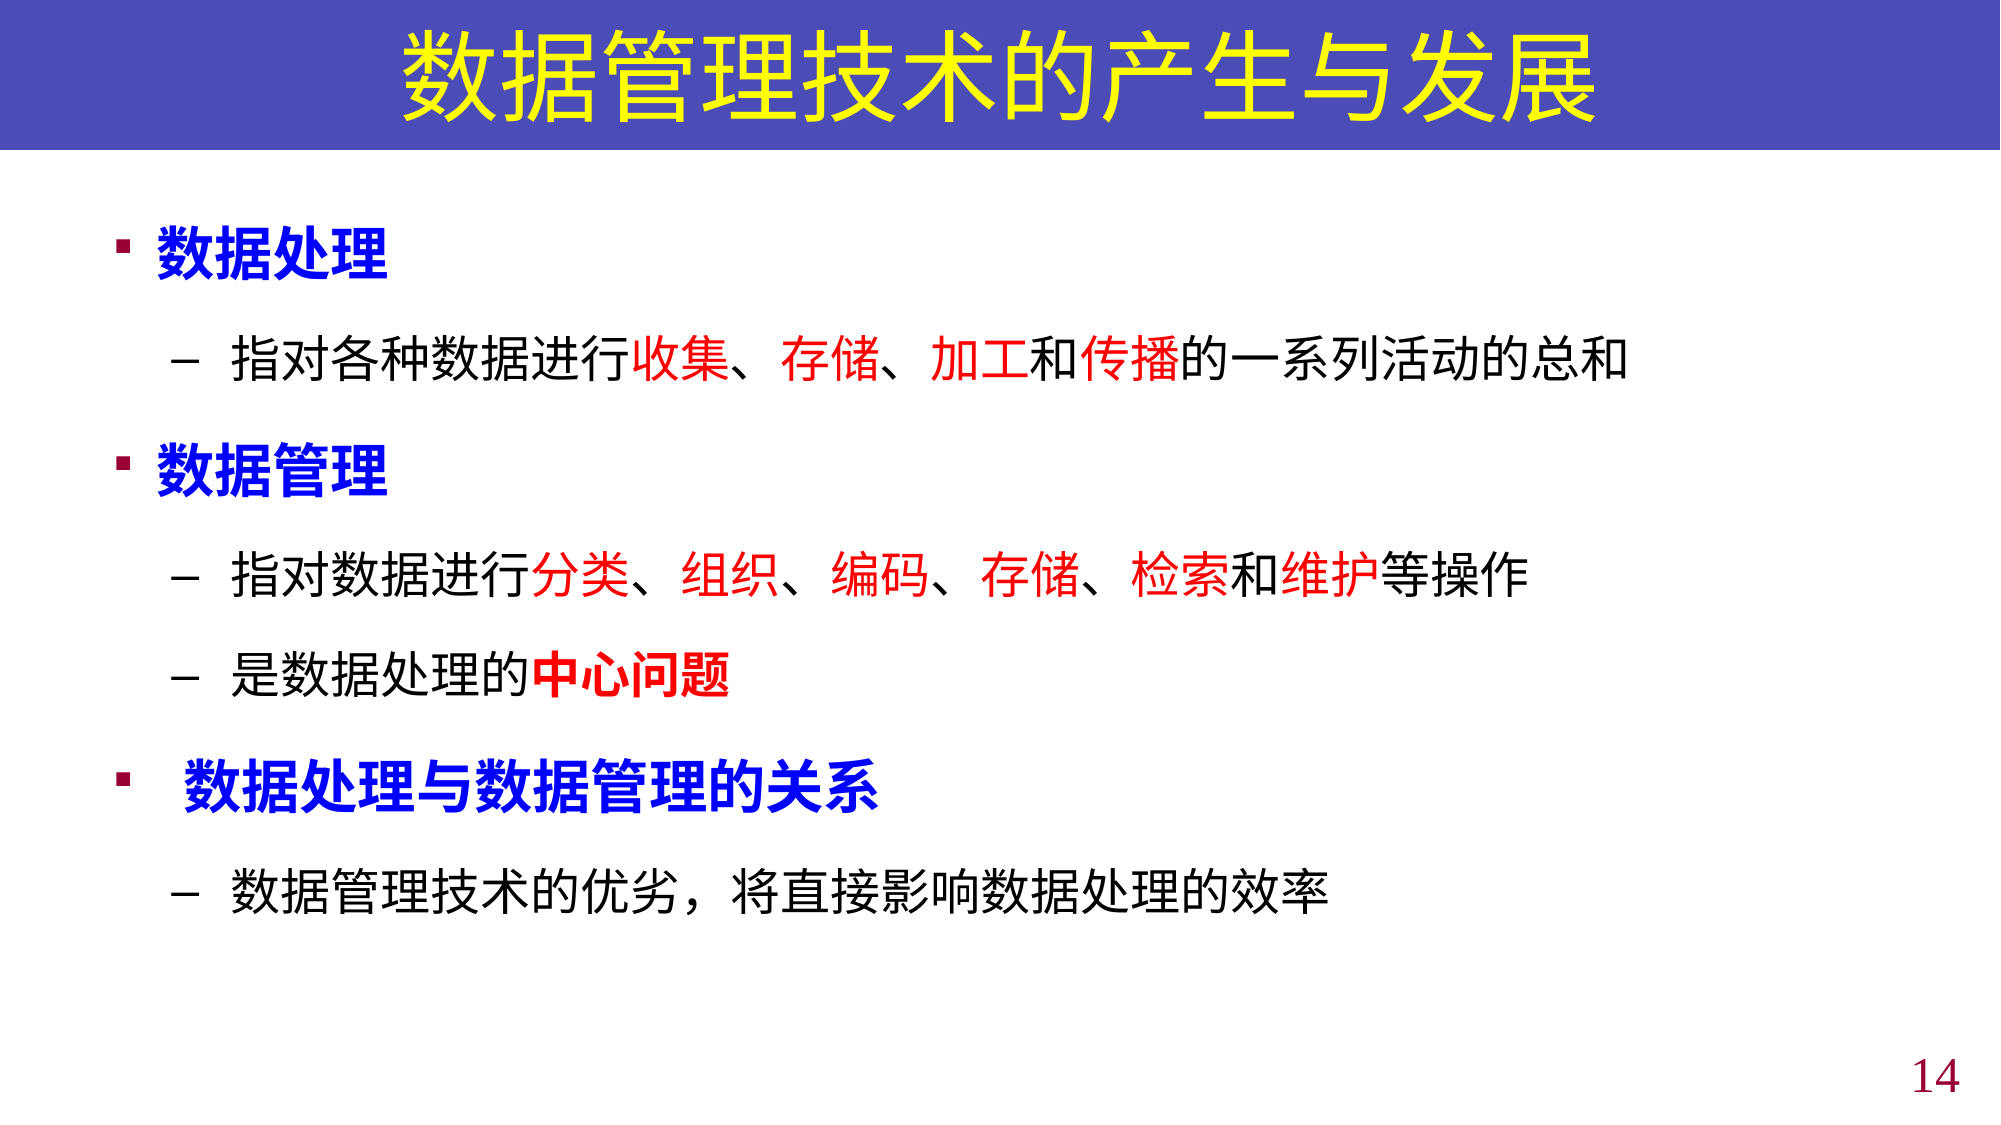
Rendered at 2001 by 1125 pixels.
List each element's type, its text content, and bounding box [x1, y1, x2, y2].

slide_number 13 [1550, 1048, 1975, 1096]
list 数据处理 指对各种数据进行收集、存储、加工和传播的一系列活动的总和 数据管理 指对数据进行分类、组织、编码、存储、检索和维护等操作 是数据处理的中心问题 数据处理与数据管理的关系 数据管理技术的优劣，将直接影响数据处理的效率 [97, 174, 1904, 1073]
title 数据管理技术的产生与发展 [0, 0, 2000, 150]
